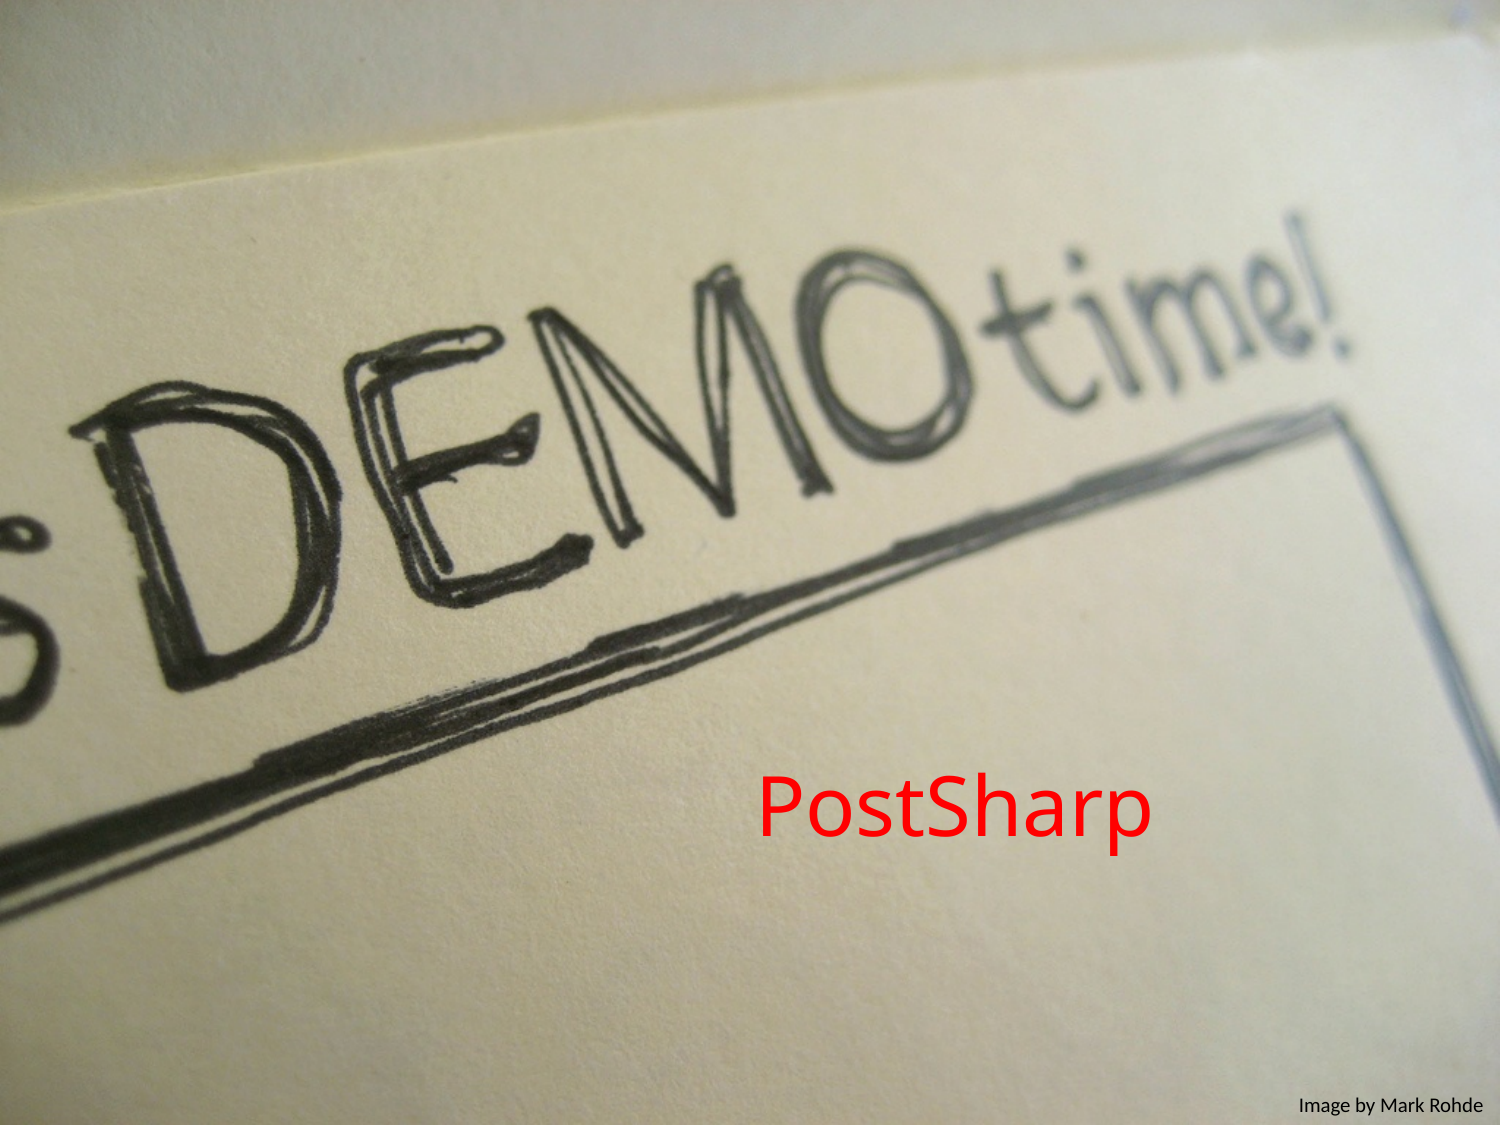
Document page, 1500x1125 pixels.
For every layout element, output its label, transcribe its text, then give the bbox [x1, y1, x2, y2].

picture [0, 0, 1500, 1125]
list PostSharp [435, 745, 1470, 938]
